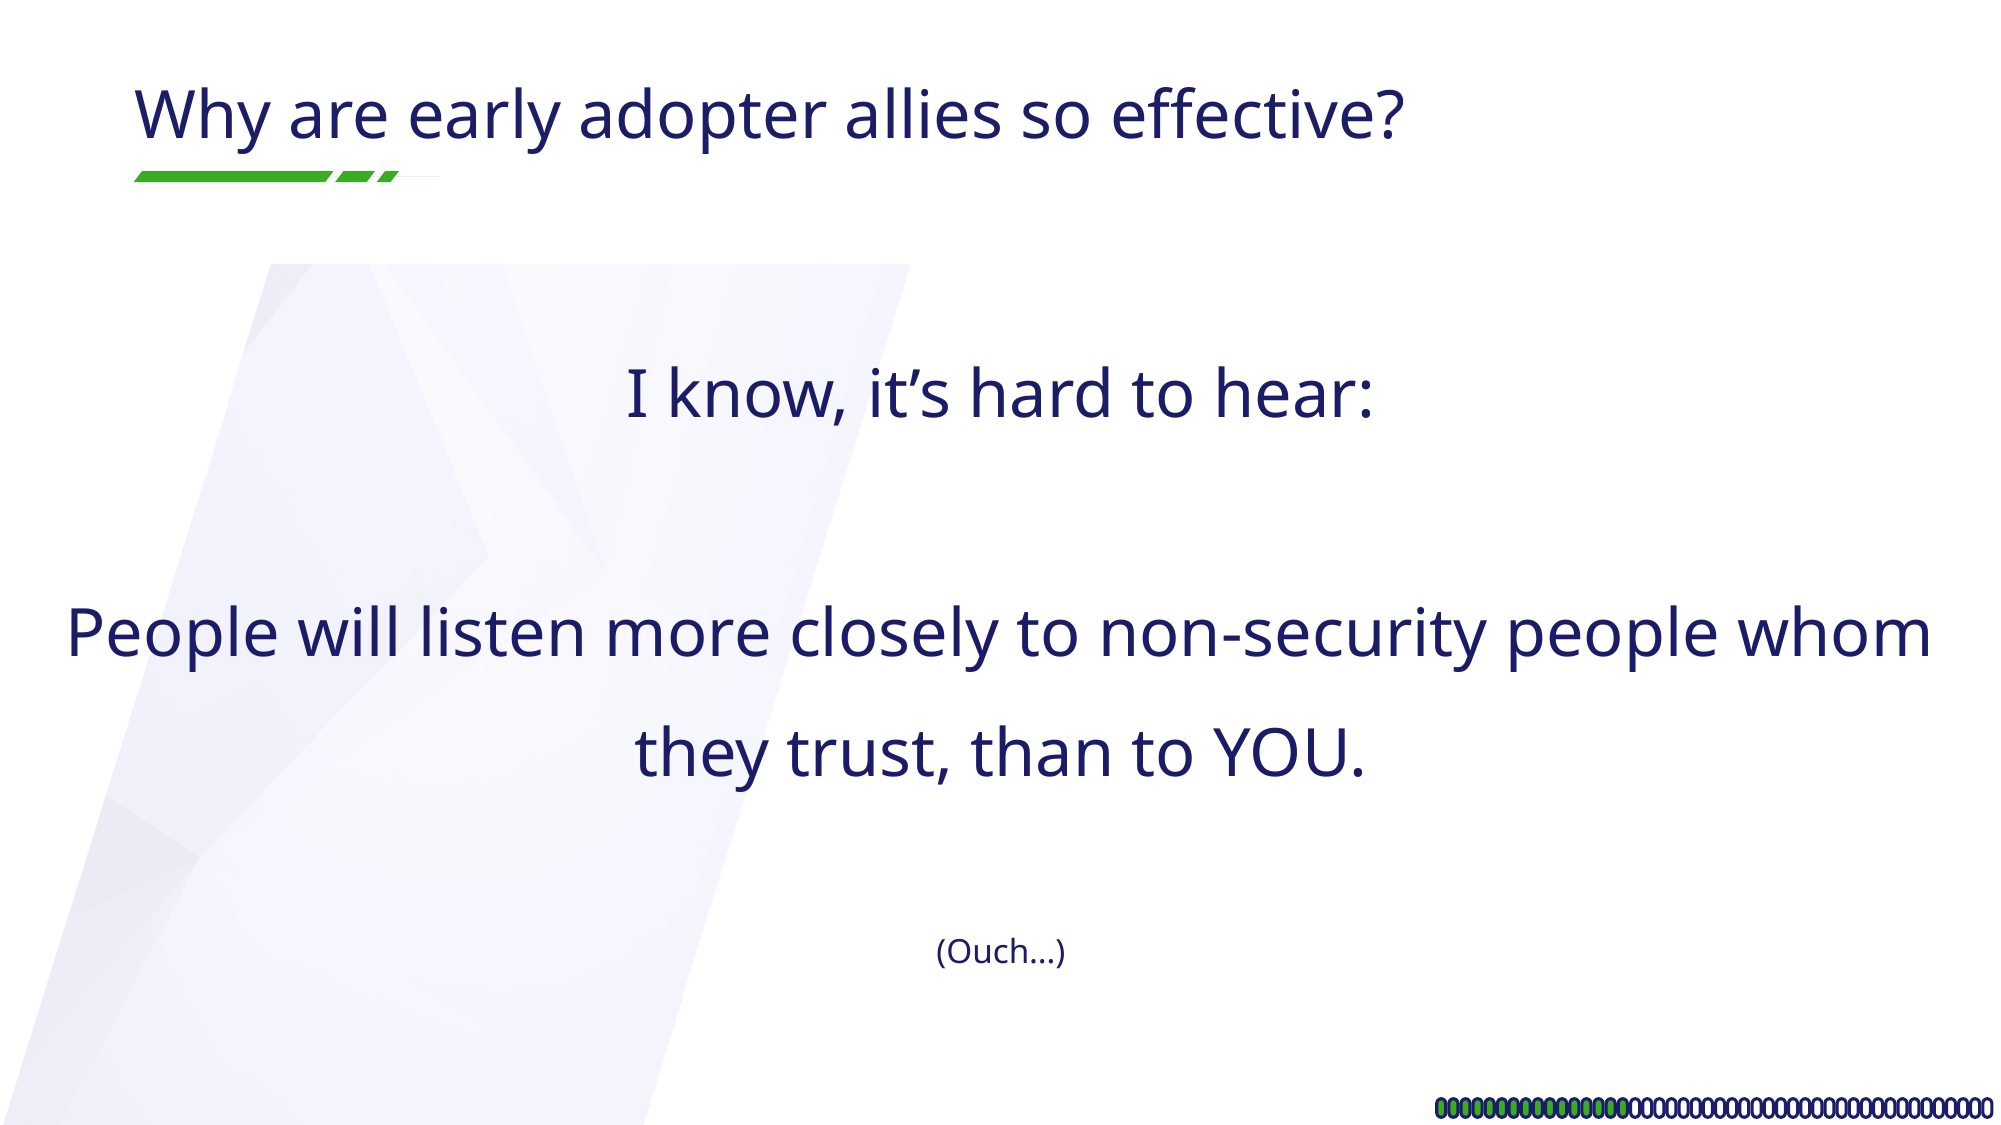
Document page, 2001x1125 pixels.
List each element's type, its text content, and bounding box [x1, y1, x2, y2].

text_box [131, 169, 442, 183]
text_box [1667, 1098, 1677, 1118]
text_box [1654, 1098, 1664, 1118]
text_box [1982, 1098, 1992, 1118]
text_box [1873, 1098, 1883, 1118]
text_box [1958, 1098, 1968, 1118]
text_box [1934, 1098, 1944, 1118]
text_box [1970, 1098, 1980, 1118]
text_box [1752, 1098, 1762, 1118]
text_box [1885, 1098, 1895, 1118]
text_box [1764, 1098, 1774, 1118]
text_box [1679, 1098, 1689, 1118]
text_box [1509, 1098, 1519, 1118]
text_box [1594, 1098, 1604, 1118]
text_box [1448, 1098, 1458, 1118]
text_box [1812, 1098, 1822, 1118]
text_box [1897, 1098, 1908, 1118]
text_box [1630, 1098, 1640, 1118]
text_box [1569, 1098, 1579, 1118]
text_box [1606, 1098, 1616, 1118]
text_box [1861, 1098, 1871, 1118]
text_box I know, it’s hard to hear: People will listen more closely to non-security people whom they trust, than to YOU. (Ouch…) [915, 302, 2000, 984]
text_box [1691, 1098, 1701, 1118]
text_box [1849, 1098, 1859, 1118]
text_box [1946, 1098, 1956, 1118]
text_box [1824, 1098, 1835, 1118]
text_box [1788, 1098, 1798, 1118]
text_box [1545, 1098, 1555, 1118]
text_box [1461, 1098, 1471, 1118]
text_box Why are early adopter allies so effective? [119, 64, 1667, 160]
text_box [1837, 1098, 1847, 1118]
text_box [1533, 1098, 1543, 1118]
text_box [1739, 1098, 1749, 1118]
text_box [1497, 1098, 1507, 1118]
text_box [1715, 1098, 1725, 1118]
text_box [1557, 1098, 1567, 1118]
text_box [1436, 1098, 1446, 1118]
text_box [1727, 1098, 1737, 1118]
text_box [1922, 1098, 1932, 1118]
text_box [1581, 1098, 1591, 1118]
picture [2, 264, 910, 1125]
text_box [1642, 1098, 1652, 1118]
text_box [1521, 1098, 1531, 1118]
text_box [1800, 1098, 1810, 1118]
text_box [1910, 1098, 1920, 1118]
text_box [1703, 1098, 1713, 1118]
text_box [1618, 1098, 1628, 1118]
text_box [1473, 1098, 1483, 1118]
text_box [1776, 1098, 1786, 1118]
text_box [1485, 1098, 1495, 1118]
